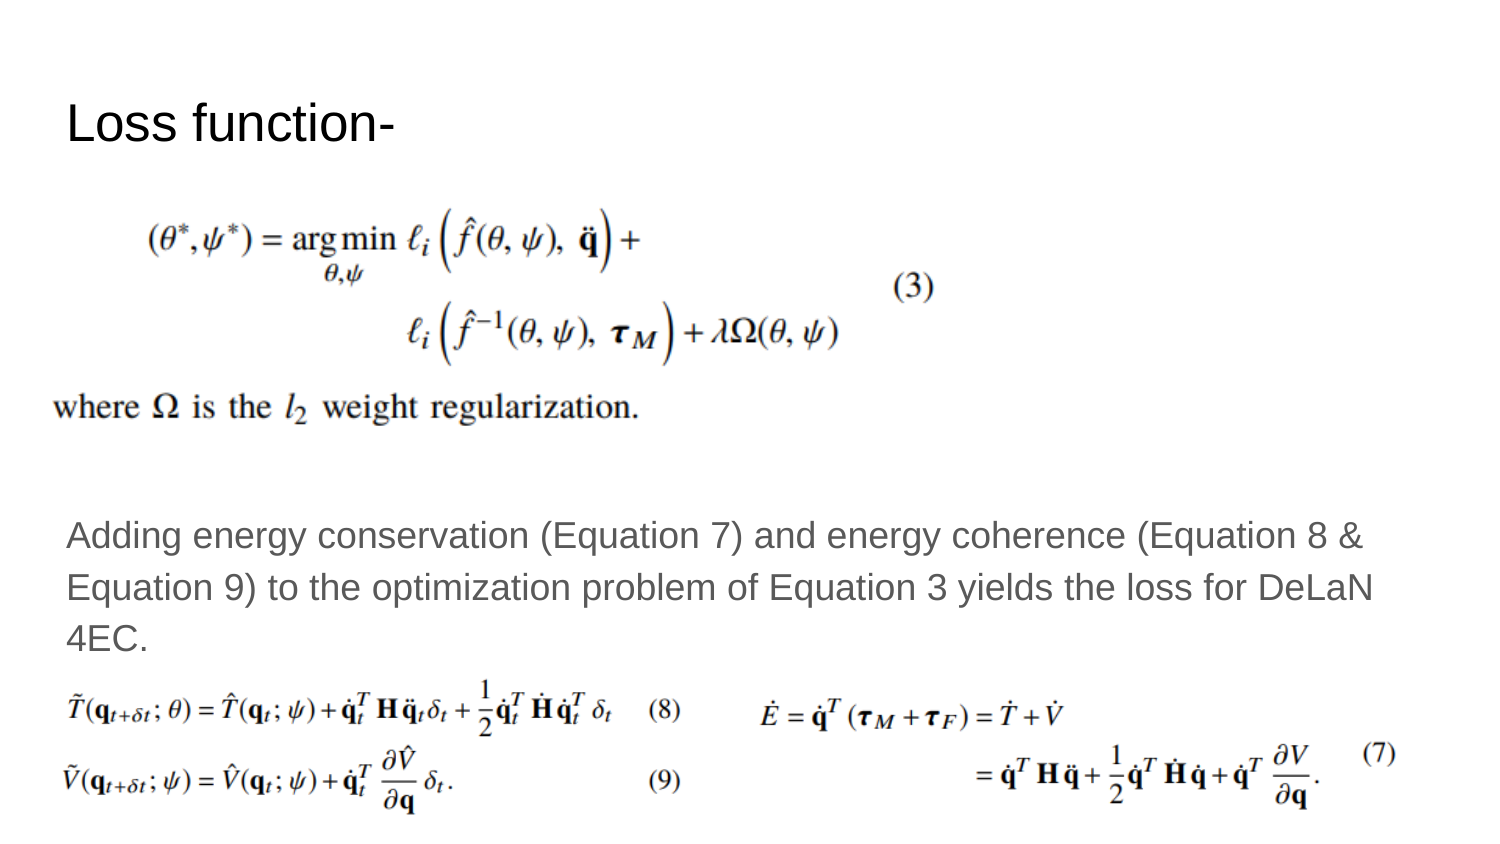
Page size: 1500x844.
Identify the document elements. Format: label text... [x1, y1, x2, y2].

list Adding energy conservation (Equation 7) and energy coherence (Equation 8 & Equation 9) to the optimization problem of Equation 3 yields the loss for DeLaN 4EC. [51, 189, 1449, 750]
picture [50, 674, 702, 828]
title Loss function- [51, 72, 1449, 167]
picture [757, 685, 1408, 817]
picture [50, 190, 953, 437]
